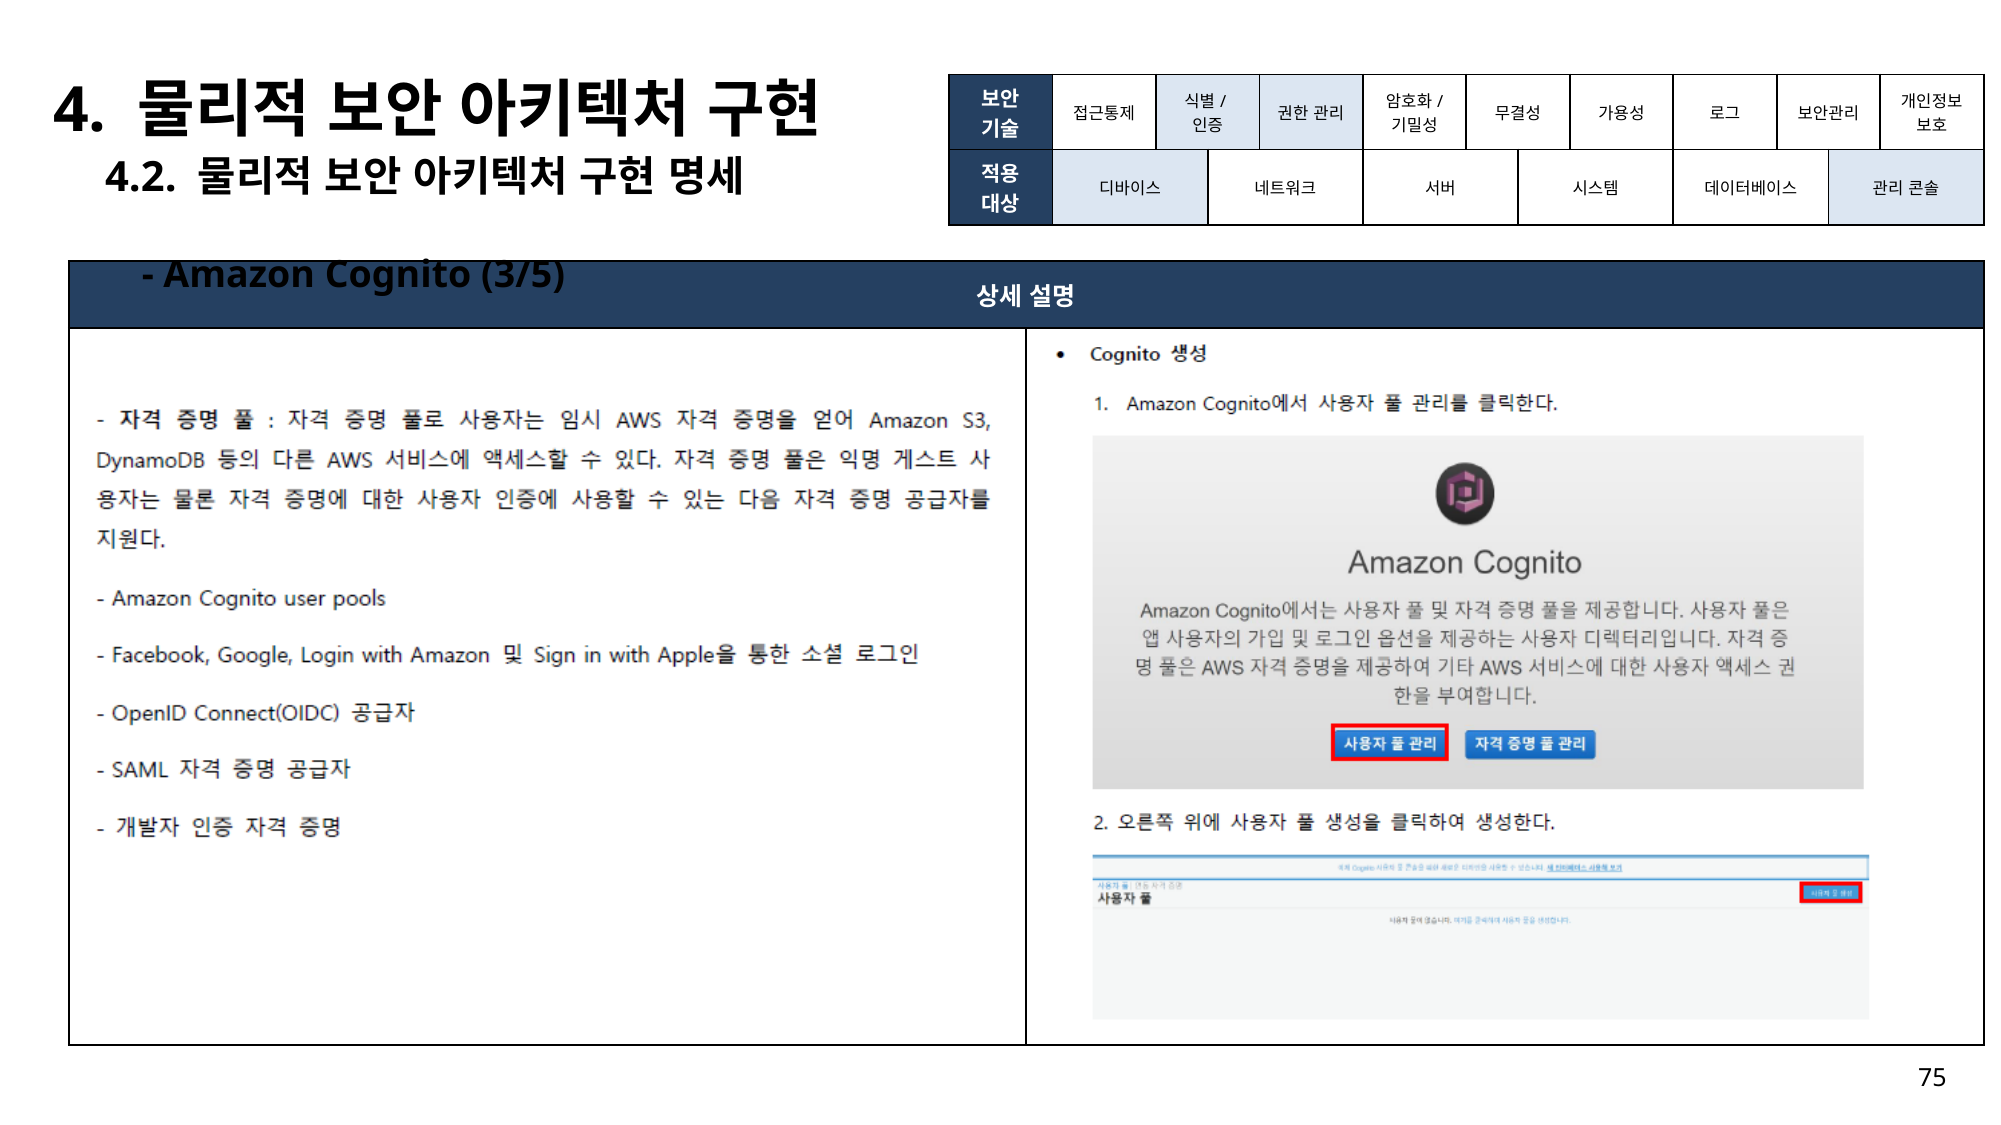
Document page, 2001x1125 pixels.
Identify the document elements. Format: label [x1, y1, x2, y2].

table_header [1881, 75, 1983, 149]
table_header [1053, 75, 1155, 149]
table_cell [1519, 150, 1672, 224]
table_cell [1053, 150, 1207, 224]
picture [1045, 342, 1880, 1026]
table_header [1778, 75, 1879, 149]
table_cell [70, 329, 1025, 1044]
table_cell [950, 150, 1052, 224]
picture [84, 402, 999, 852]
table_header [1364, 75, 1465, 149]
table_cell [1674, 150, 1828, 224]
table_header [1260, 75, 1362, 149]
text_box [38, 61, 1044, 303]
table_cell [1027, 329, 1983, 1044]
slide_number [1728, 1053, 1962, 1094]
table_header [1674, 75, 1776, 149]
table_header [70, 262, 1983, 327]
table_header [1044, 75, 1052, 149]
table_cell [1829, 150, 1983, 224]
table_header [1467, 75, 1569, 149]
table_header [1157, 75, 1259, 149]
table_cell [1364, 150, 1517, 224]
table_header [1571, 75, 1672, 149]
table_cell [1209, 150, 1362, 224]
